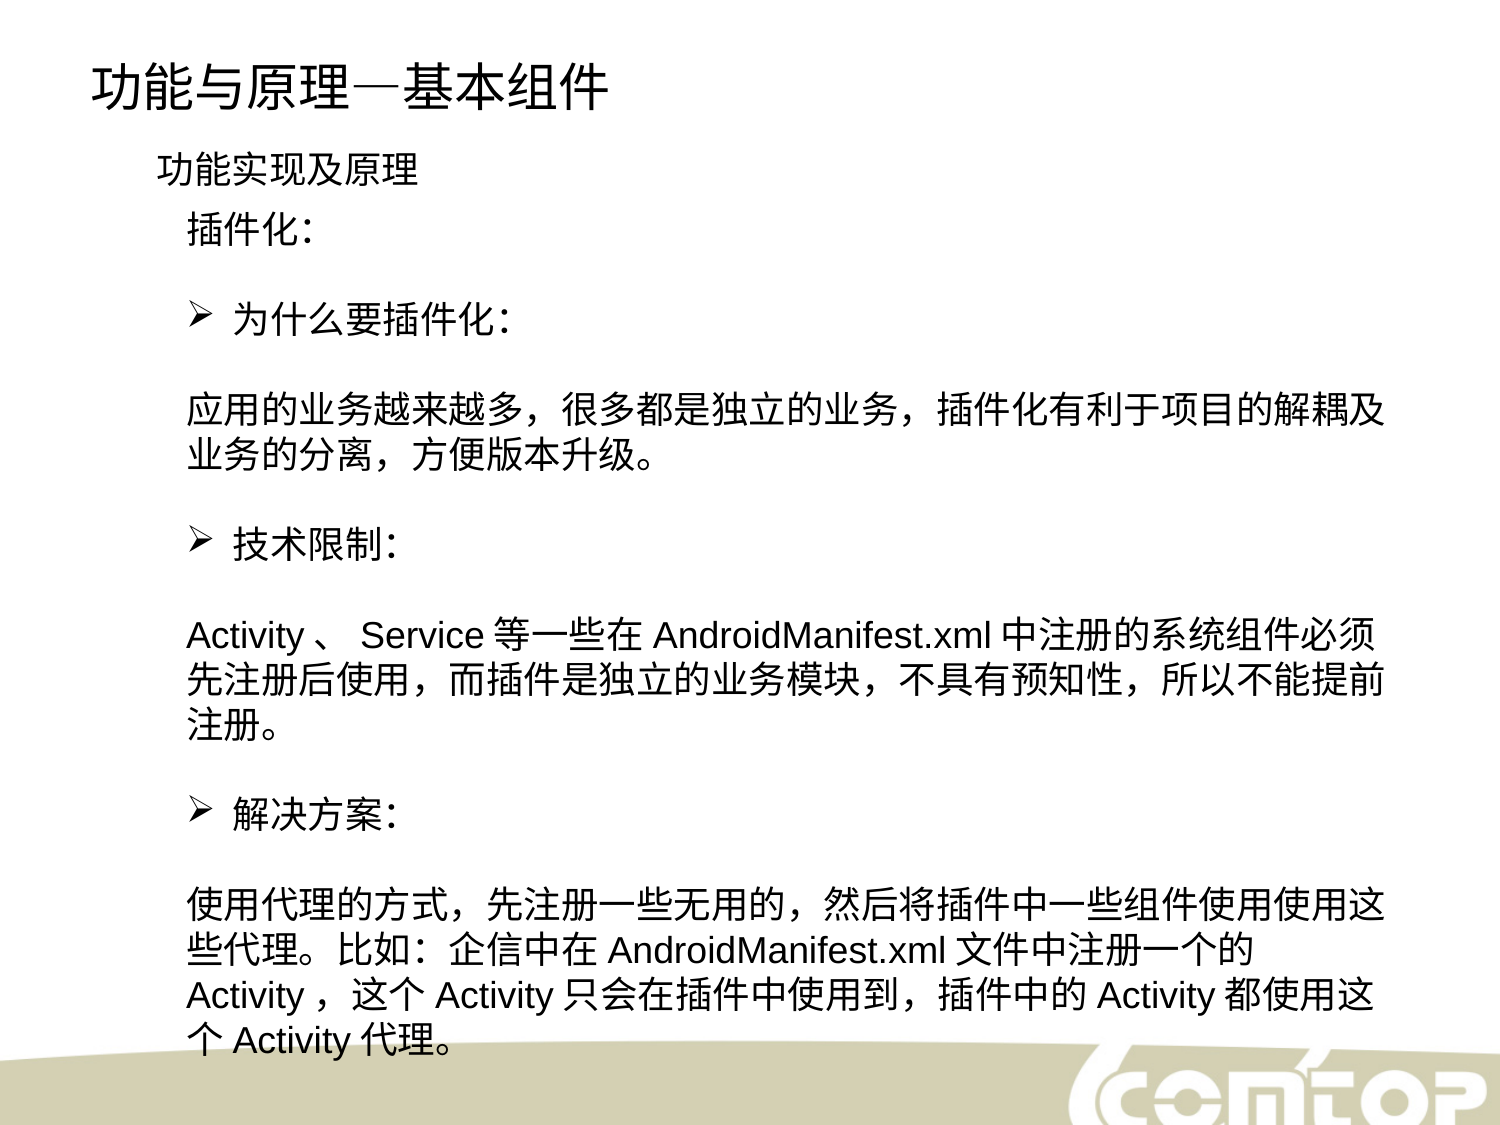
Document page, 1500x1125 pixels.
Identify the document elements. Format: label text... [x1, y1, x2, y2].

text_box 功能与原理—基本组件 [75, 46, 626, 125]
text_box 插件化： 为什么要插件化： 应用的业务越来越多，很多都是独立的业务，插件化有利于项目的解耦及业务的分离，方便版本升级。 技术限制： Activity、Service等一些在AndroidManifest.xml中注册的系统组件必须先注册后使用，而插件是独立的业务模块，不具有预知性，所以不能提前注册。 解决方案： 使用代理的方式，先注册一些无用的，然后将插件中一些组件使用使用这些代理。比如：企信中在AndroidManifest.xml文件中注册一个的Activity，这个Activity只会在插件中使用到，插件中的Activity都使用这个Activity代理。 [171, 199, 1414, 1125]
text_box 功能实现及原理 [142, 138, 435, 199]
picture [0, 0, 1500, 1125]
